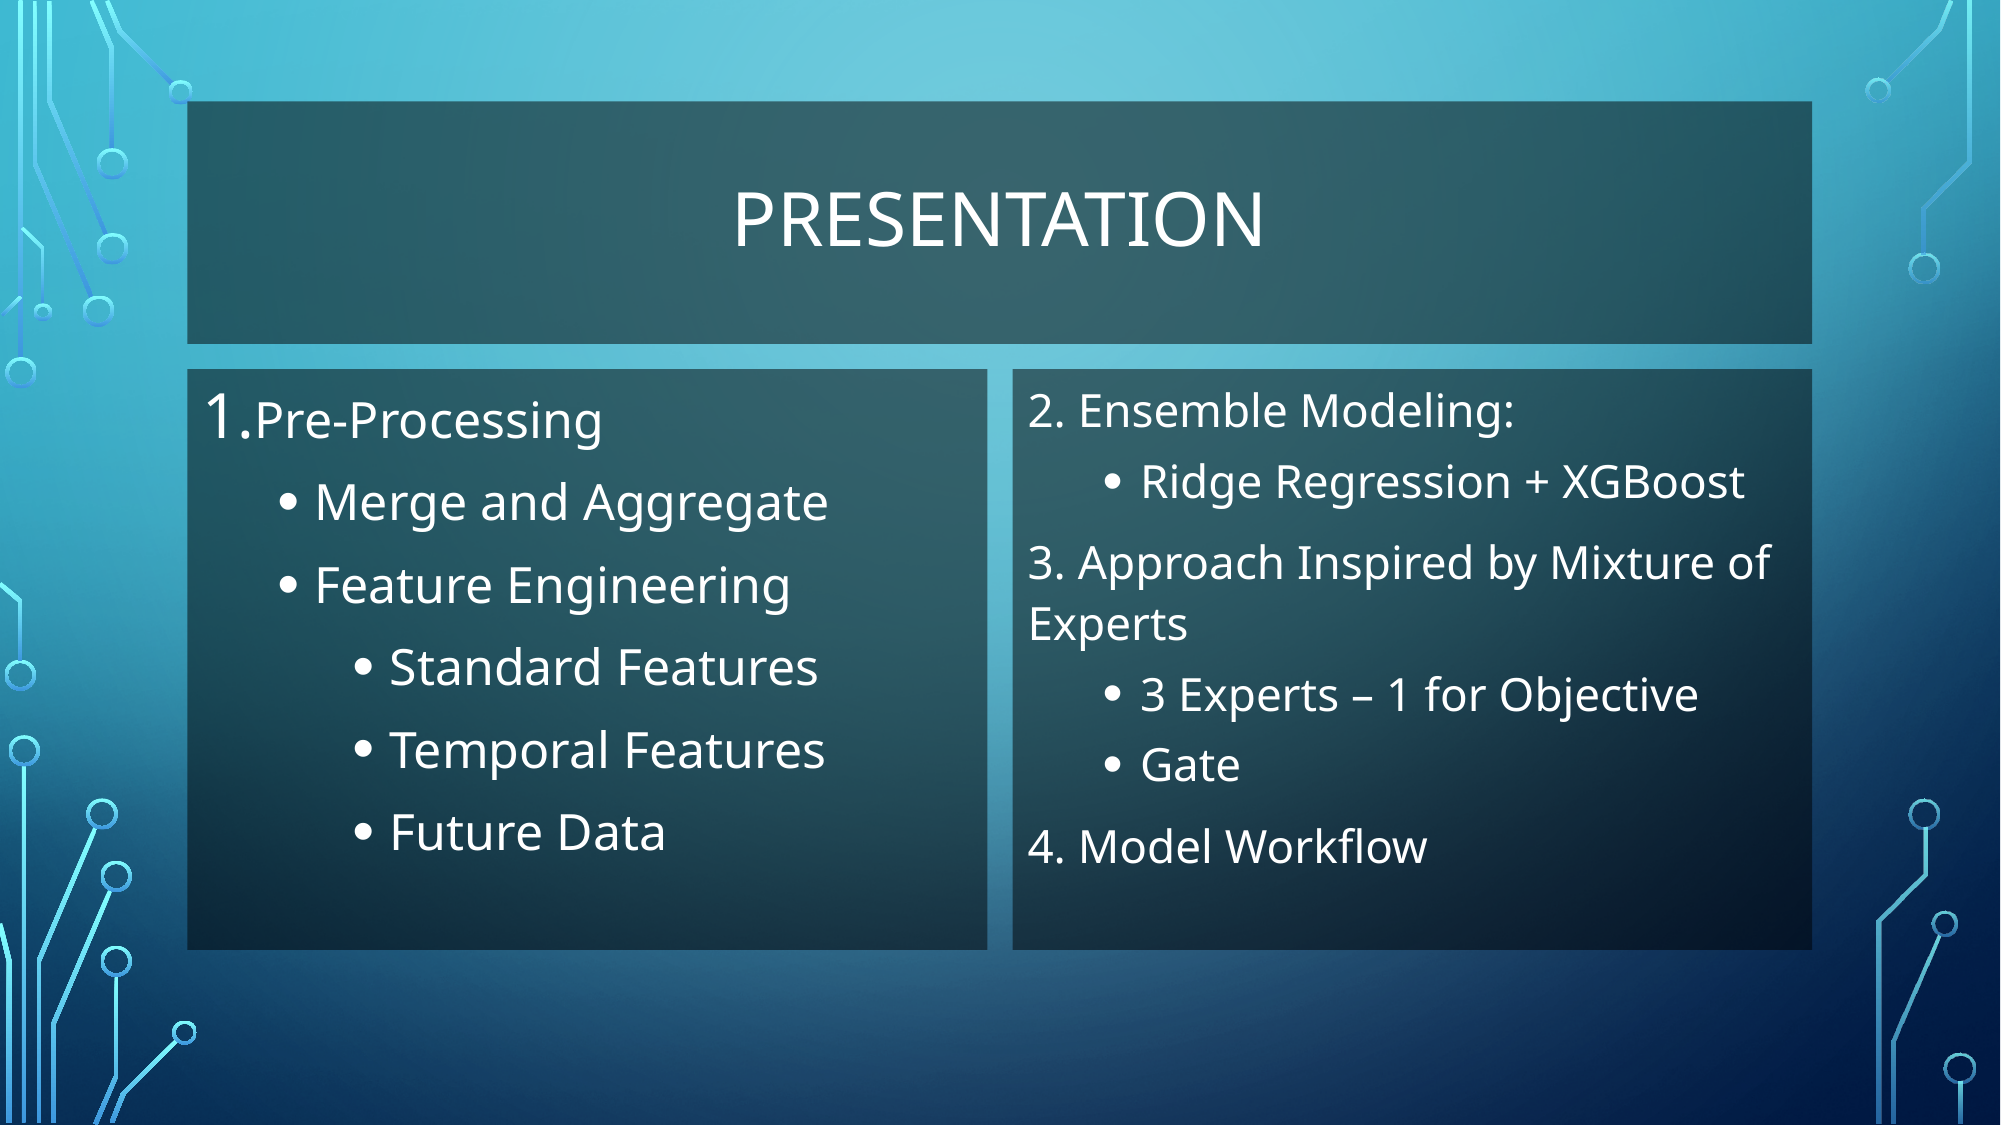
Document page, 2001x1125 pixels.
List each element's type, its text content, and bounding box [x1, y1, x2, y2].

list 2. Ensemble Modeling: Ridge Regression + XGBoost 3. Approach Inspired by Mixture of Experts 3 Experts – 1 for Objective Gate 4. Model Workflow [1012, 369, 1813, 950]
list Pre-Processing Merge and Aggregate Feature Engineering Standard Features Temporal Features Future Data [187, 369, 988, 950]
title Presentation [187, 101, 1813, 344]
